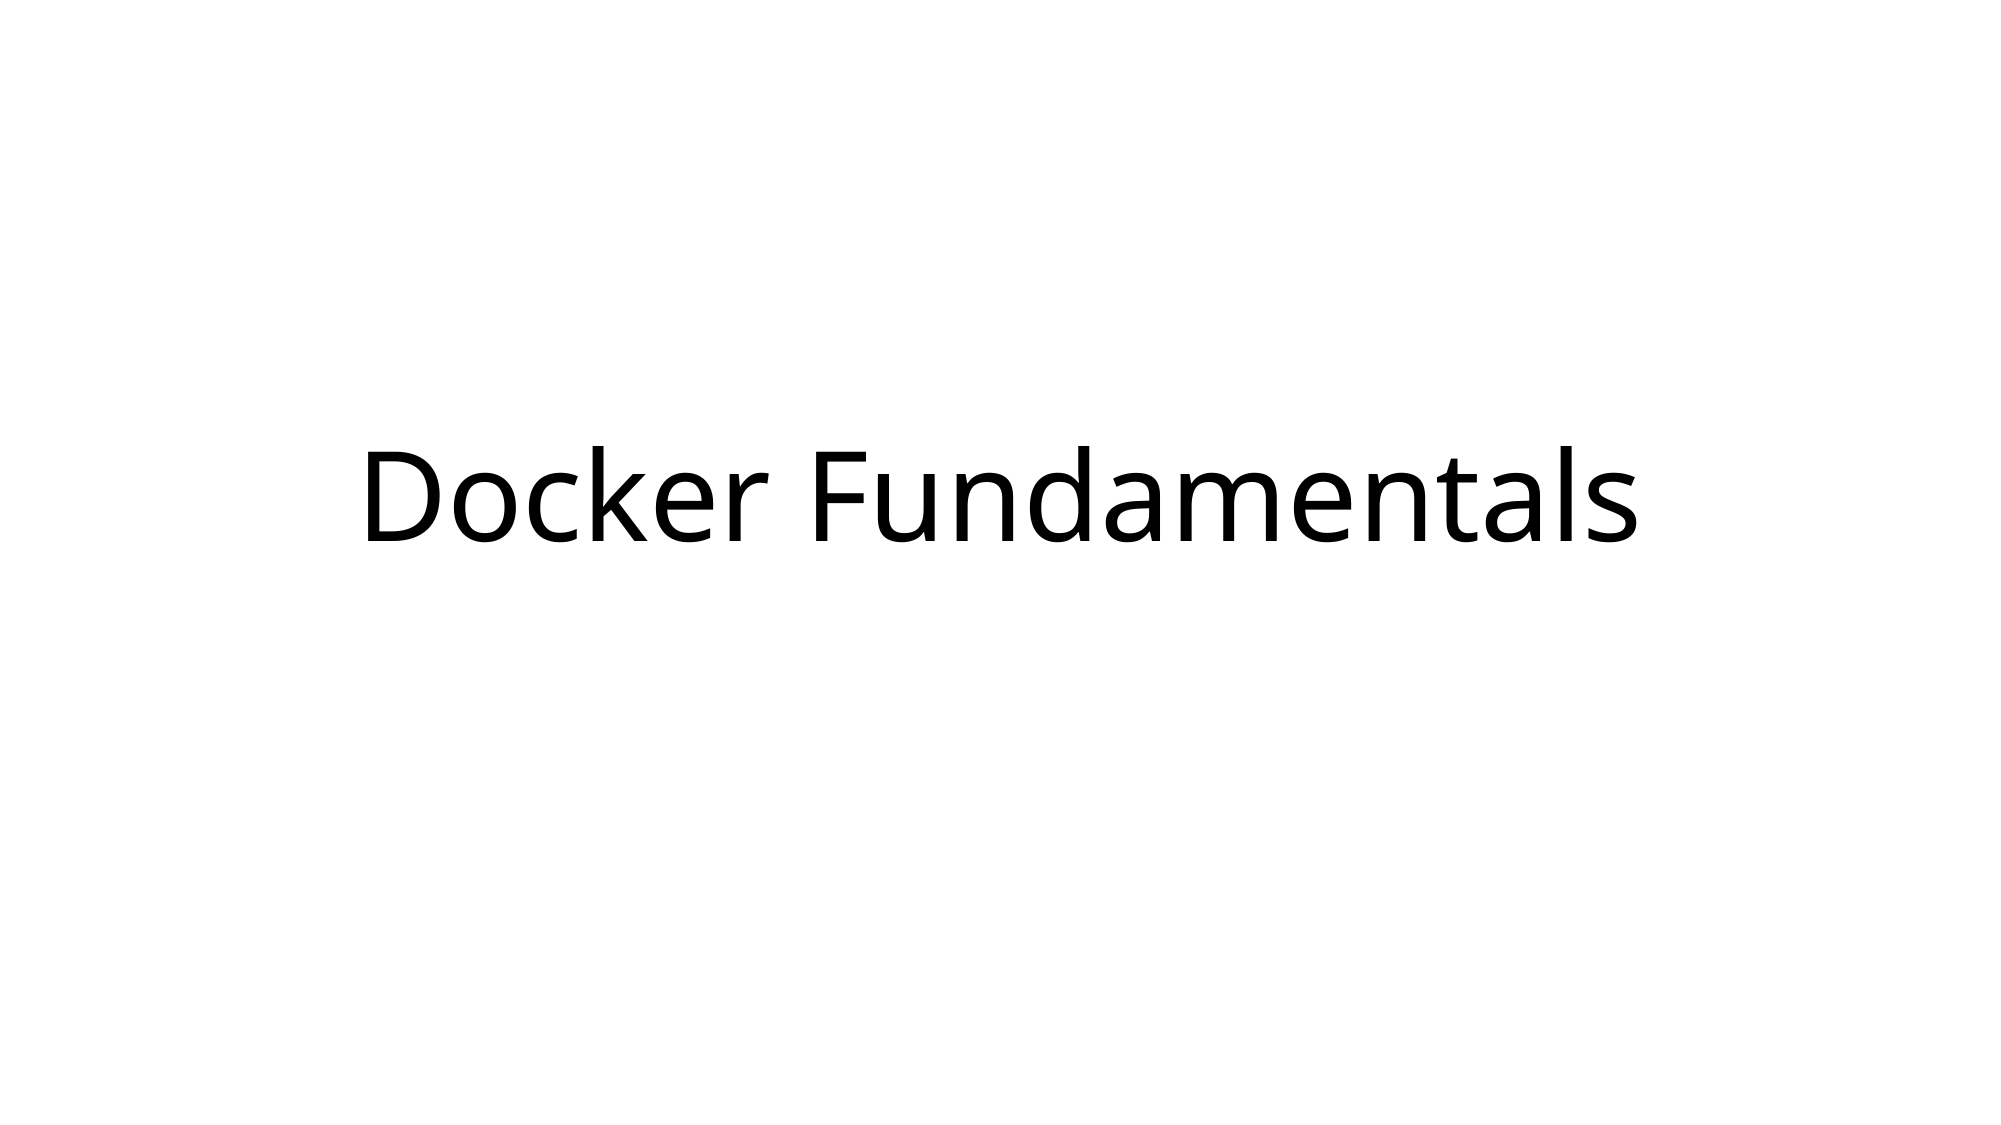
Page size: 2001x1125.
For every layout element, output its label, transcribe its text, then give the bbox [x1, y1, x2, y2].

title Docker Fundamentals [249, 184, 1750, 576]
